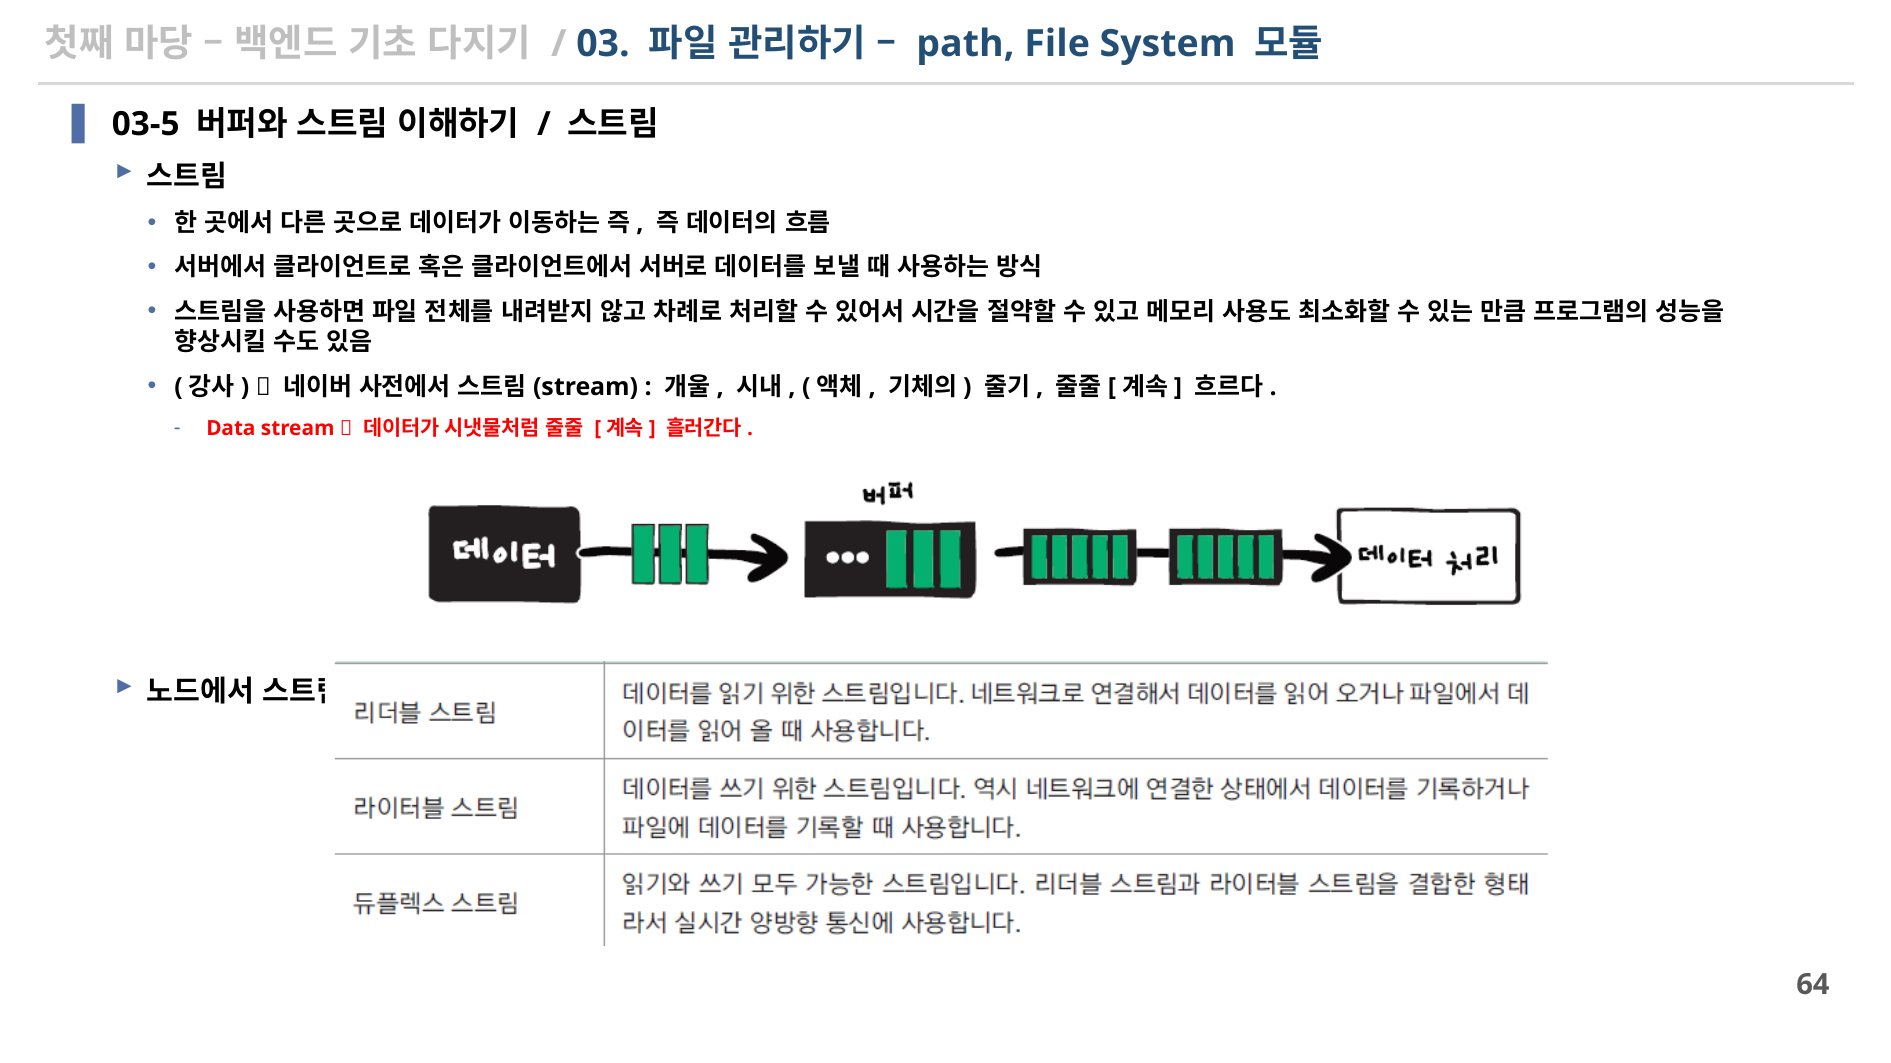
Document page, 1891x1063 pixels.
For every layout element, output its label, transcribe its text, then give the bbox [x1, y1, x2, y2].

title 첫째 마당 – 백엔드 기초 다지기 / 03. 파일 관리하기 – path, File System 모듈 [29, 11, 1809, 73]
slide_number 64 [1703, 956, 1845, 1014]
picture [324, 661, 1566, 946]
list 03-5 버퍼와 스트림 이해하기 / 스트림 스트림 한 곳에서 다른 곳으로 데이터가 이동하는 즉, 즉 데이터의 흐름 서버에서 클라이언트로 혹은 클라이언트에서 서버로 데이터를 보낼 때 사용하는 방식 스트림을 사용하면 파일 전체를 내려받지 않고 차례로 처리할 수 있어서 시간을 절약할 수 있고 메모리 사용도 최소화할 수 있는 만큼 프로그램의 성능을 향상시킬 수도 있음 (강사)  네이버 사전에서 스트림(stream) : 개울, 시내, (액체, 기체의) 줄기, 줄줄[계속] 흐르다. Data stream  데이터가 시냇물처럼 줄줄 [계속] 흘러간다. 노드에서 스트림 [43, 94, 1823, 506]
picture [401, 448, 1525, 615]
